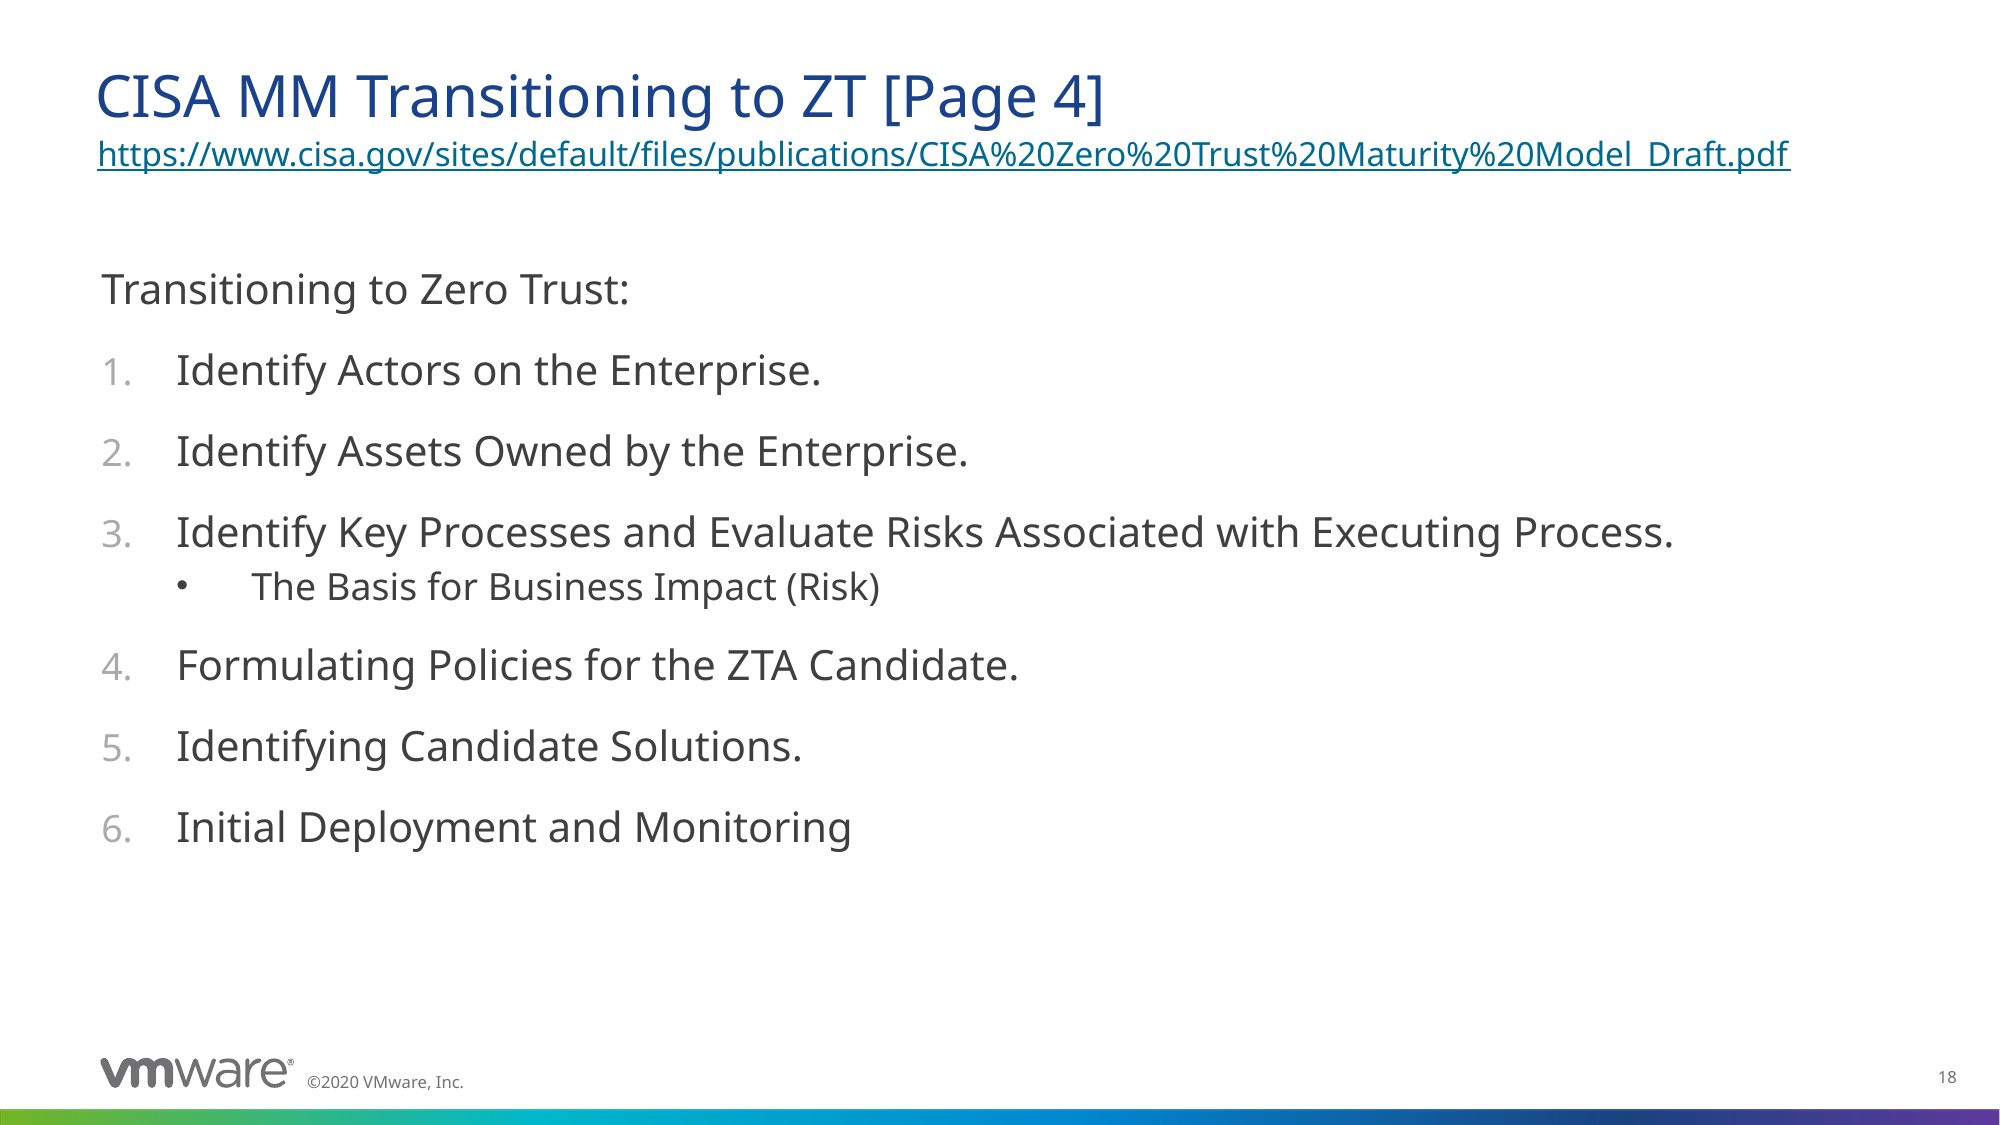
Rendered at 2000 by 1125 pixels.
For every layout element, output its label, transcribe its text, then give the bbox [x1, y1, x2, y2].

title CISA MM Transitioning to ZT [Page 4] [95, 67, 1900, 131]
subtitle https://www.cisa.gov/sites/default/files/publications/CISA%20Zero%20Trust%20Maturity%20Model_Draft.pdf [97, 133, 1900, 174]
picture [0, 1109, 2000, 1125]
list Transitioning to Zero Trust: Identify Actors on the Enterprise. Identify Assets Owned by the Enterprise. Identify Key Processes and Evaluate Risks Associated with Executing Process. The Basis for Business Impact (Risk) Formulating Policies for the ZTA Candidate. Identifying Candidate Solutions. Initial Deployment and Monitoring [101, 262, 1902, 1013]
